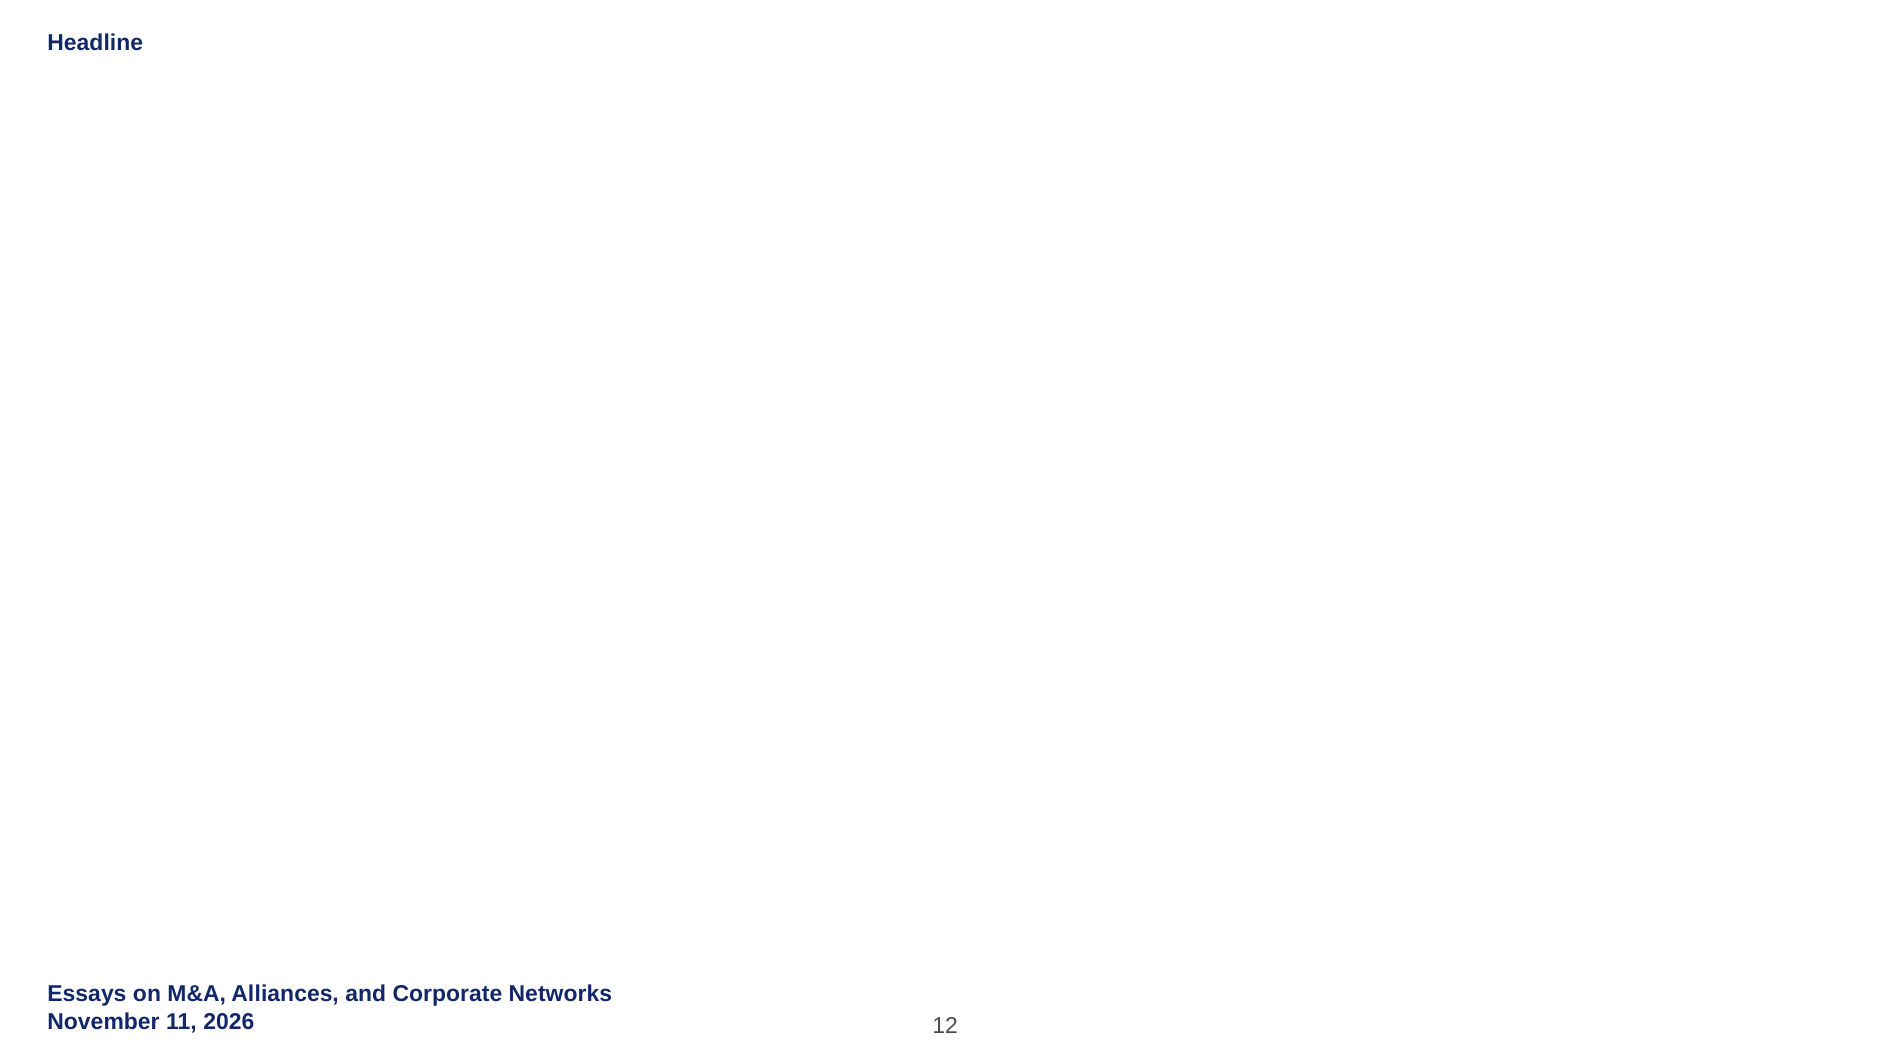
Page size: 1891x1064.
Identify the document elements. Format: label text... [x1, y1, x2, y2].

footer Headline [47, 0, 1843, 56]
